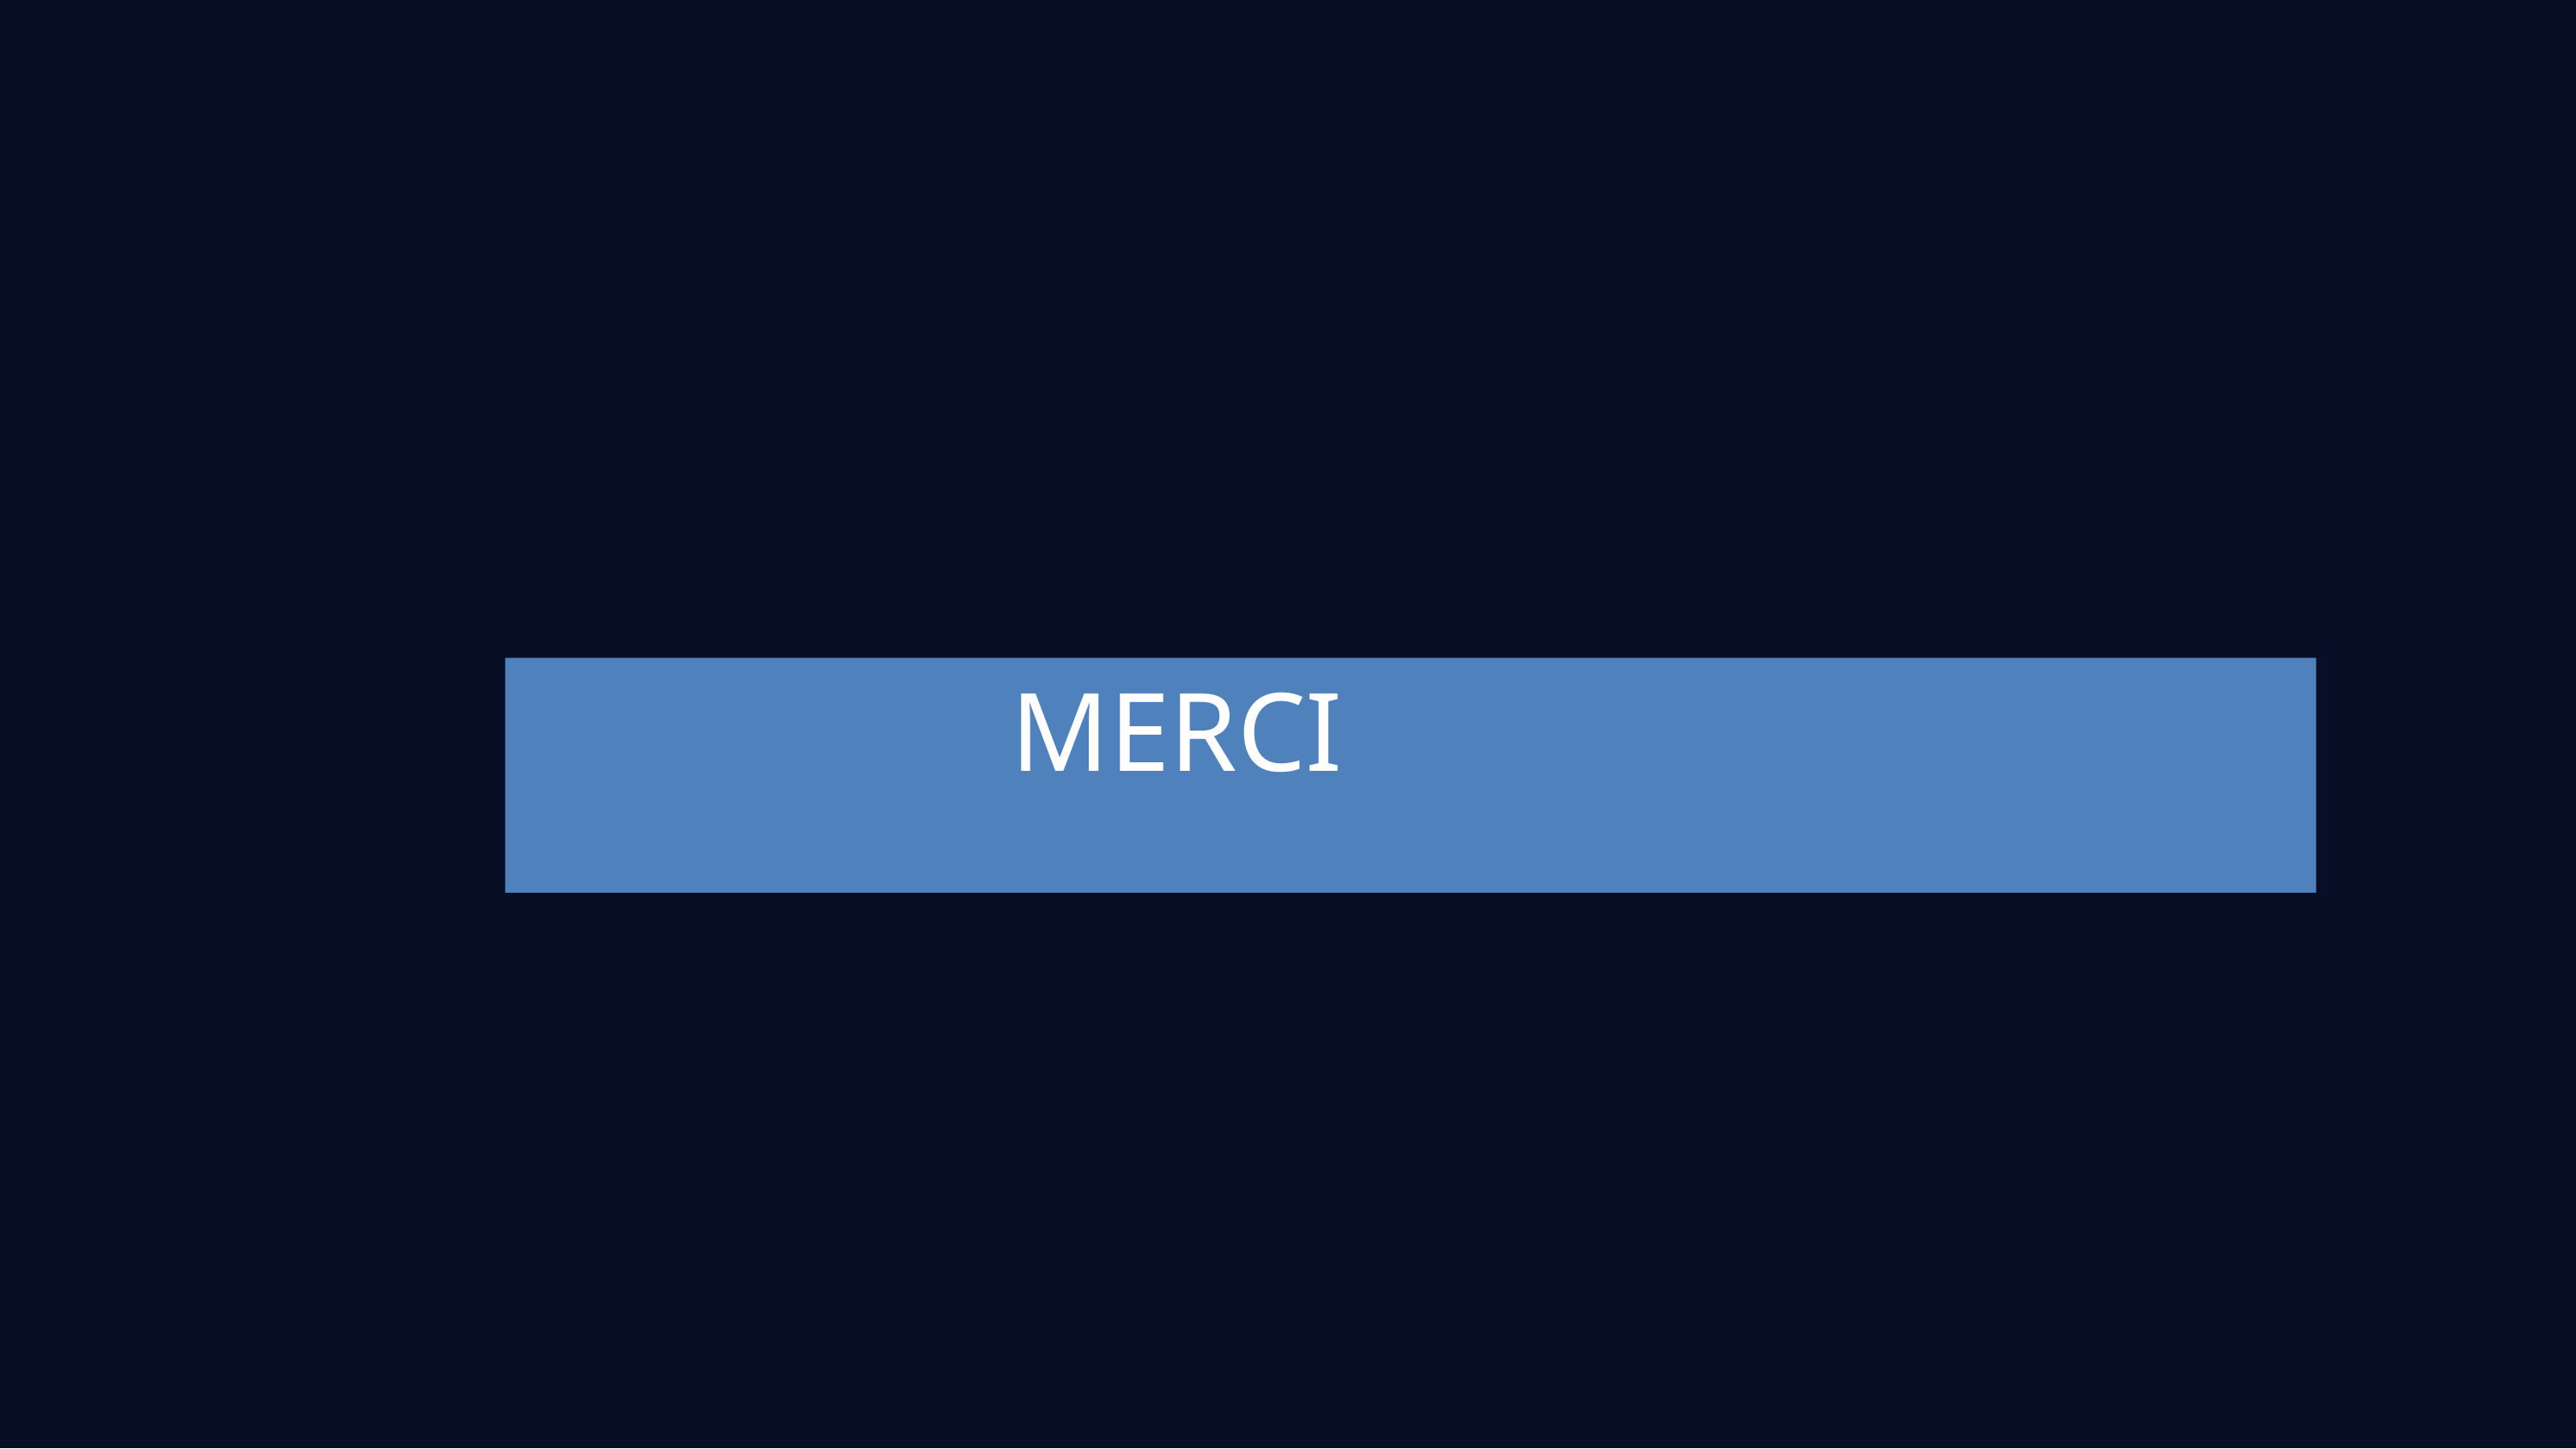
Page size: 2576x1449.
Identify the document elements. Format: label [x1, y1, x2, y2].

text_box [505, 658, 2317, 894]
text_box [0, 0, 2576, 1449]
